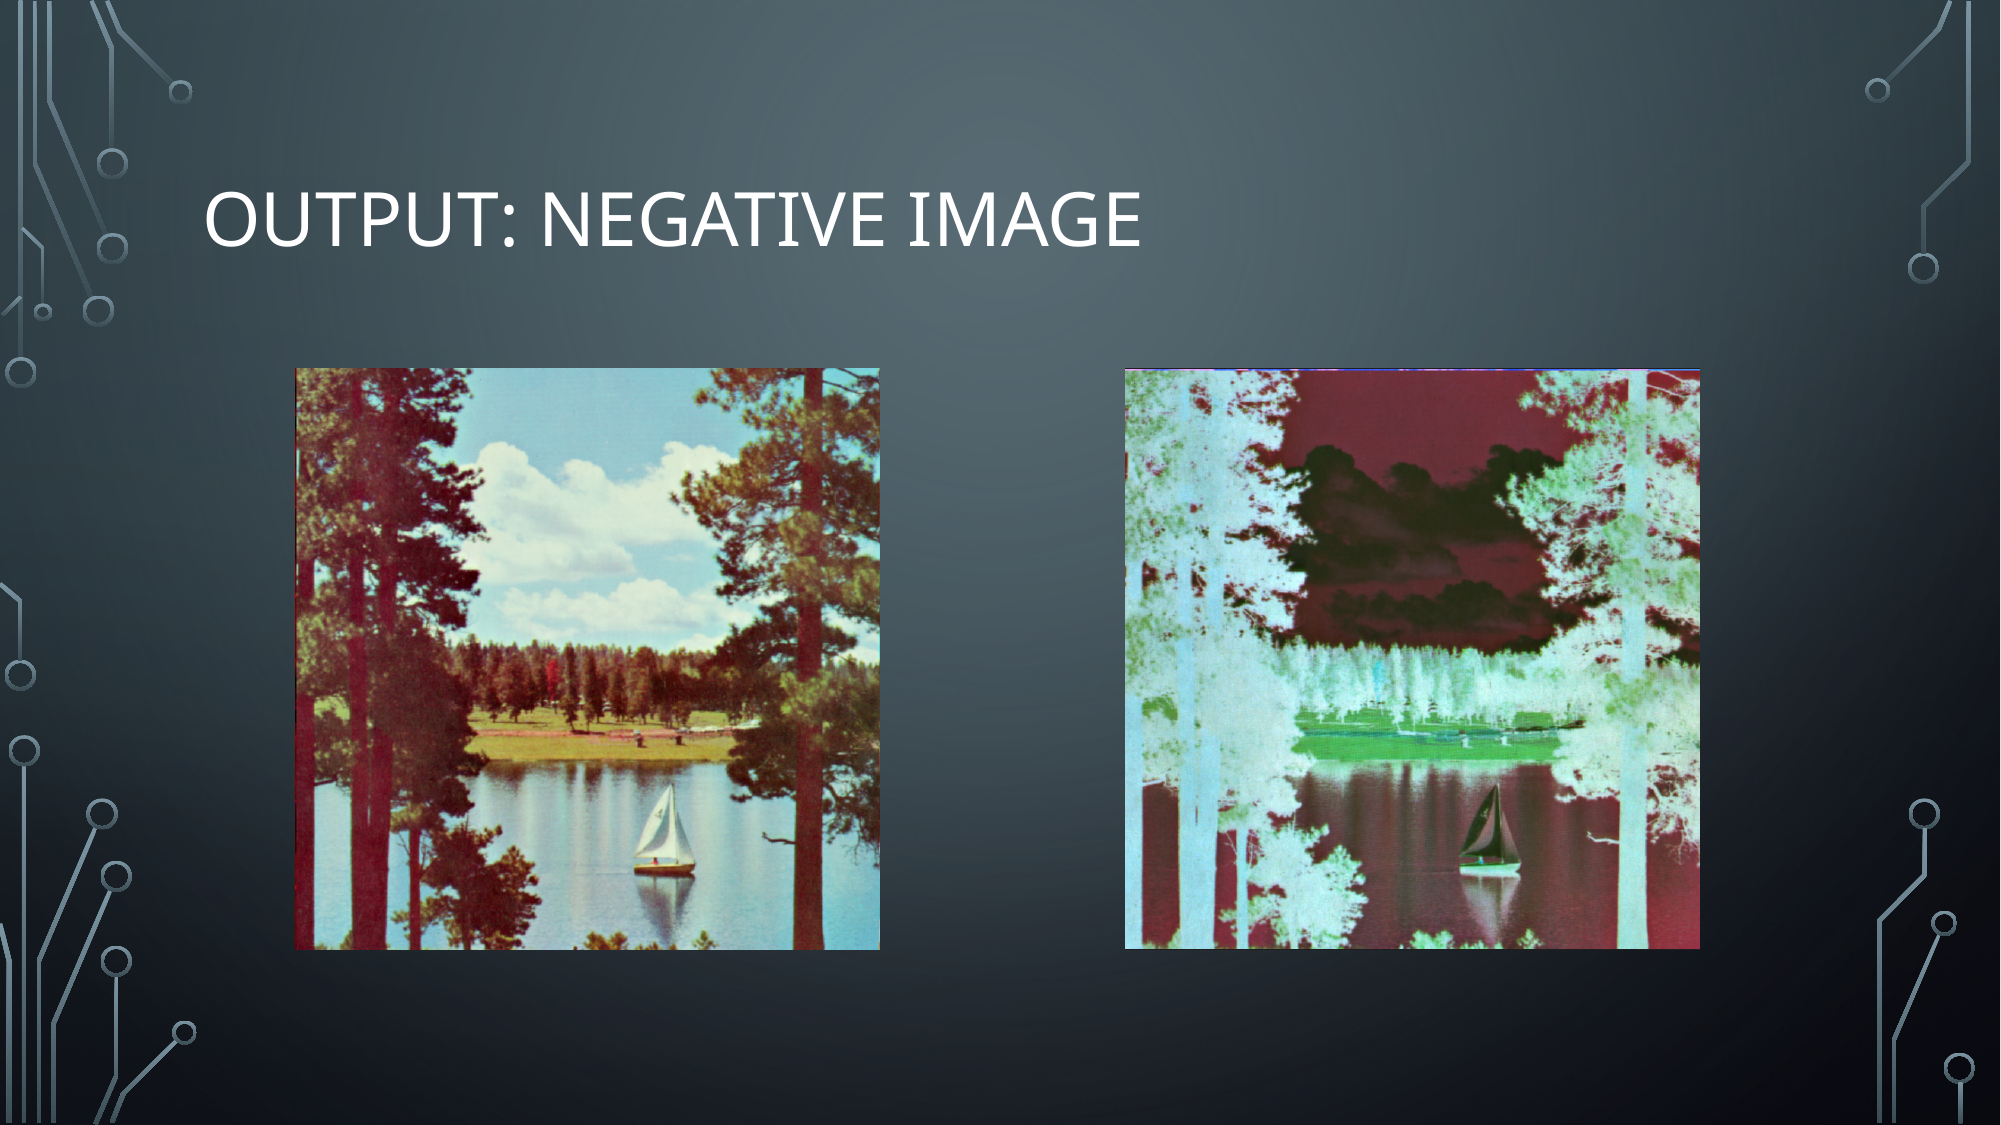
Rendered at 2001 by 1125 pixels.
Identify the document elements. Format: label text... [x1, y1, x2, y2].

title Output: negative image [187, 101, 1813, 344]
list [295, 368, 880, 951]
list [1125, 368, 1700, 951]
